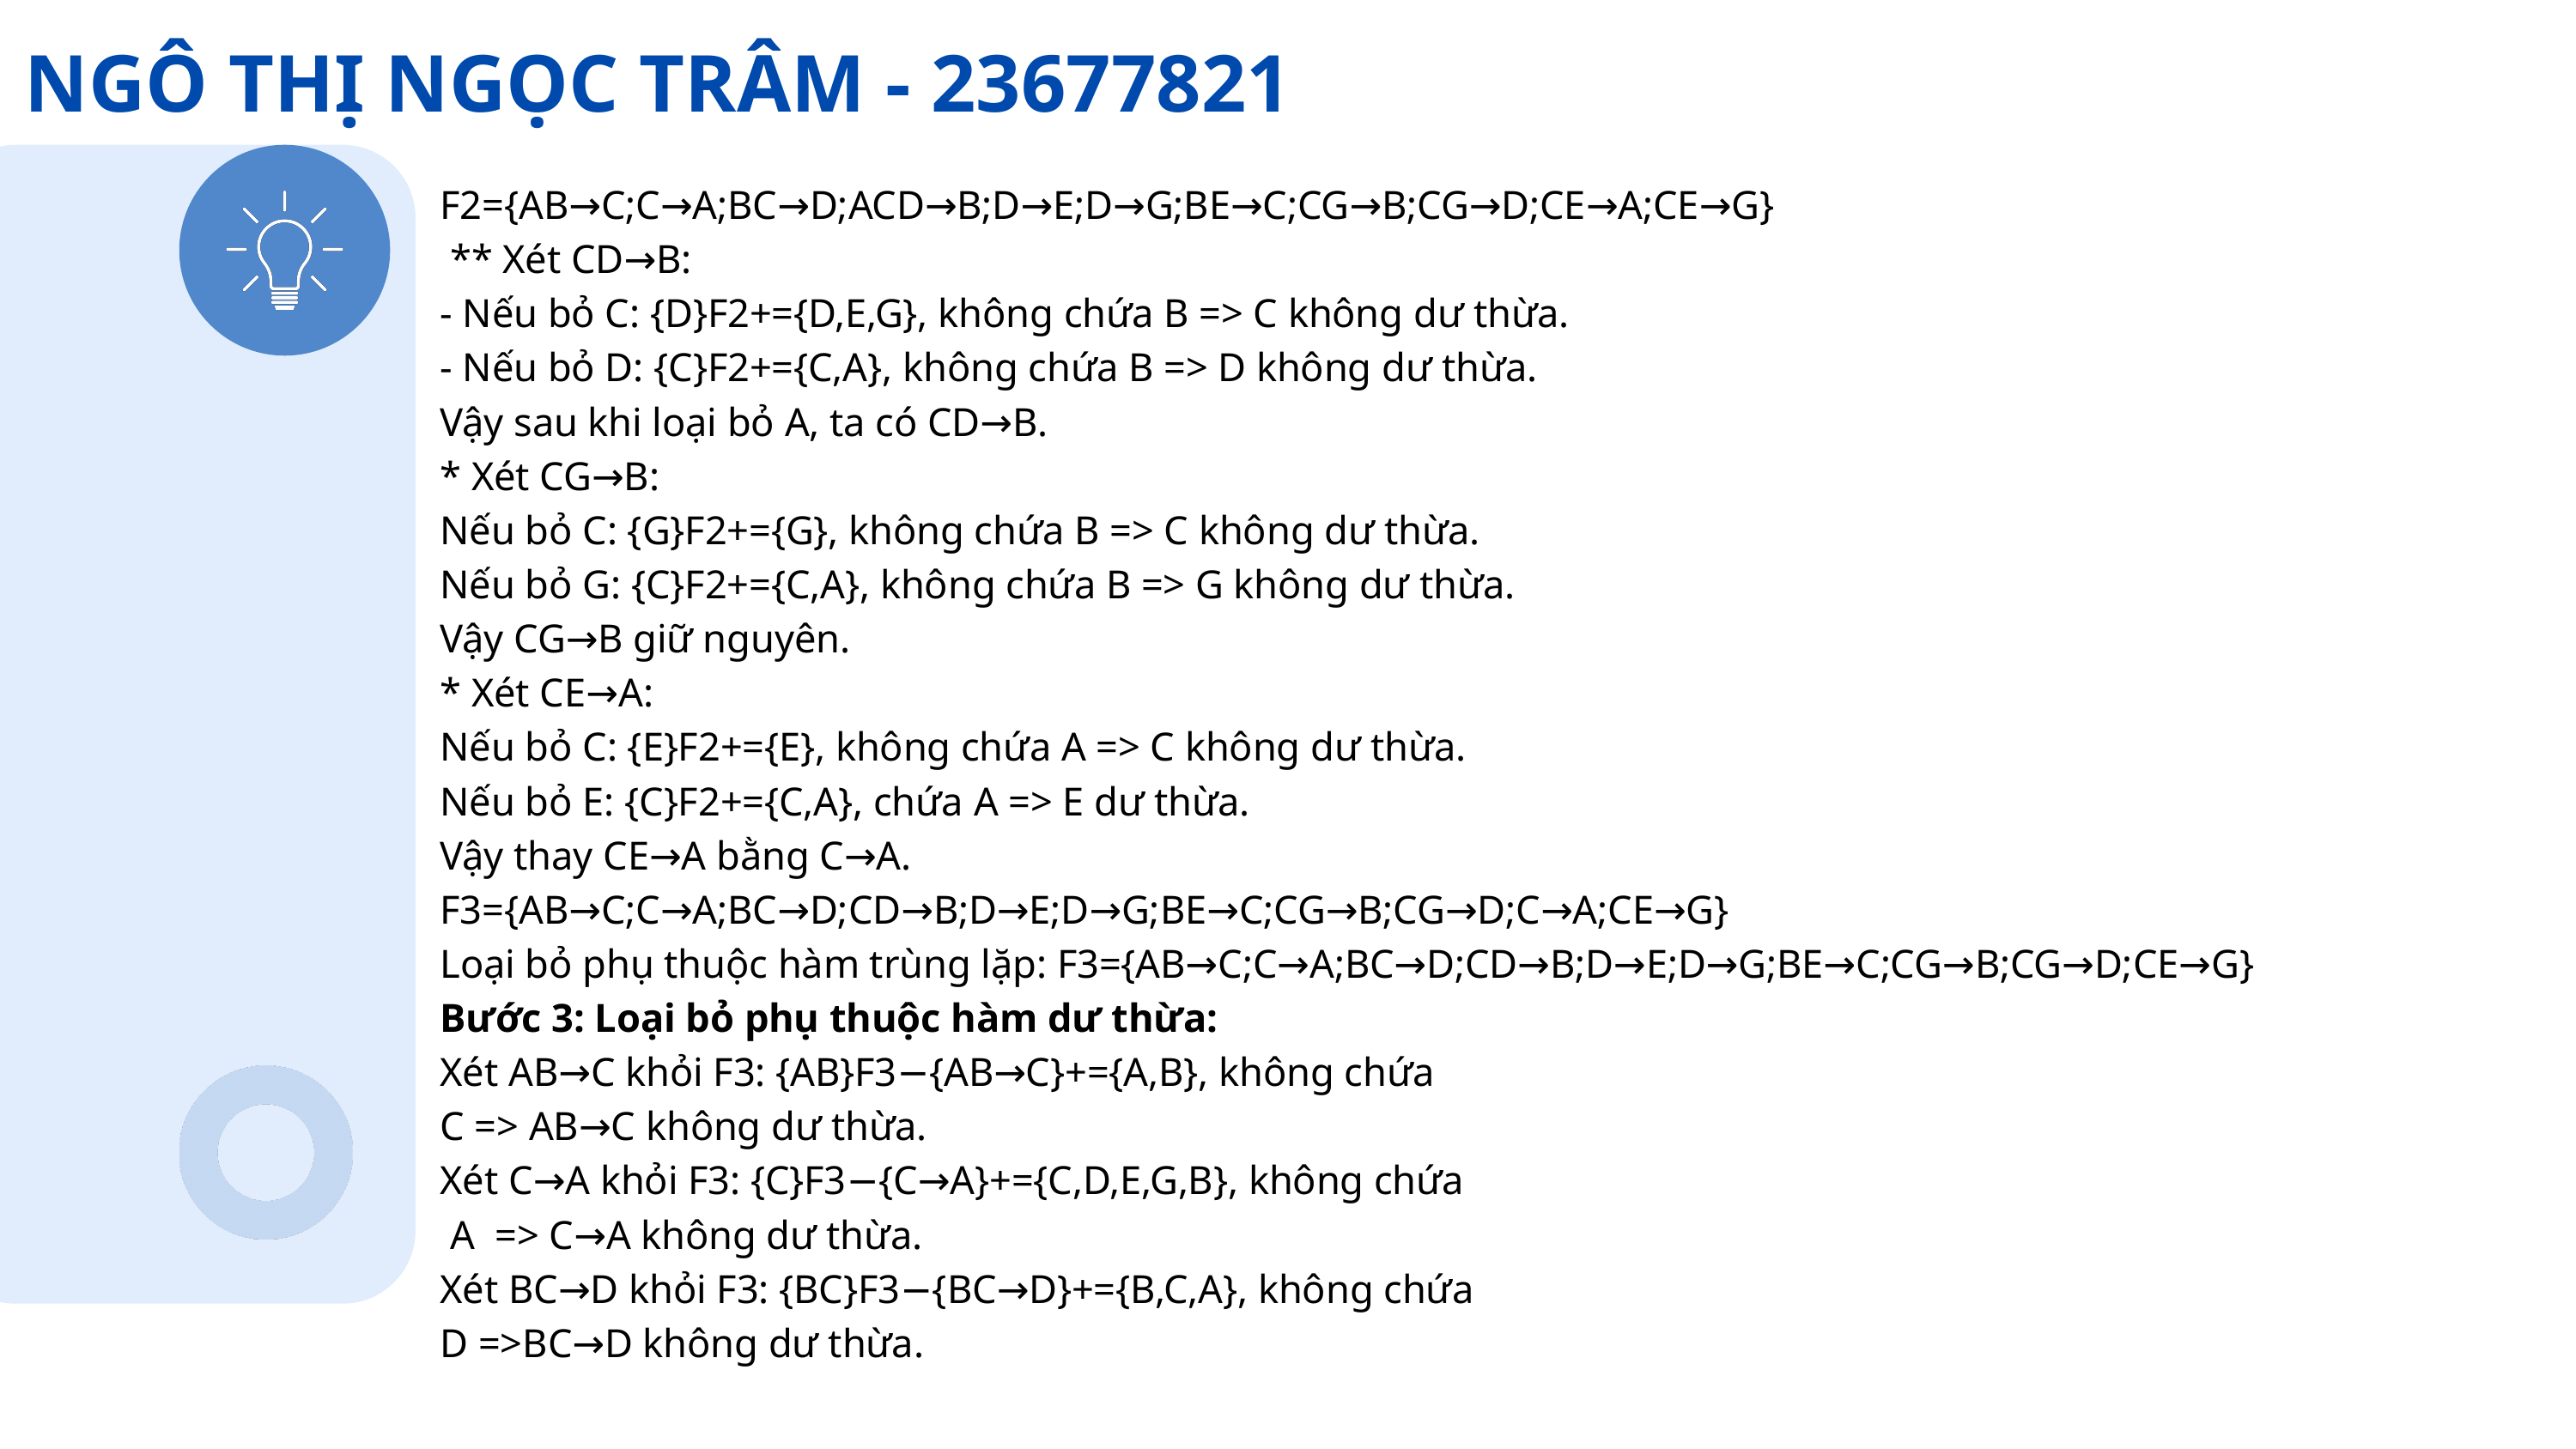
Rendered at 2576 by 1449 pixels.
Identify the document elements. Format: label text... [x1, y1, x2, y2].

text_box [0, 144, 416, 1304]
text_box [179, 144, 391, 356]
text_box F2​={AB→C;C→A;BC→D;ACD→B;D→E;D→G;BE→C;CG→B;CG→D;CE→A;CE→G} ** Xét CD→B: - Nếu bỏ C: {D}F2+​={D,E,G}, không chứa B => C không dư thừa. - Nếu bỏ D: {C}F2+​={C,A}, không chứa B => D không dư thừa. Vậy sau khi loại bỏ A, ta có CD→B. * Xét CG→B: Nếu bỏ C: {G}F2+​={G}, không chứa B => C không dư thừa. Nếu bỏ G: {C}F2+​={C,A}, không chứa B => G không dư thừa. Vậy CG→B giữ nguyên. * Xét CE→A: Nếu bỏ C: {E}F2+​={E}, không chứa A => C không dư thừa. Nếu bỏ E: {C}F2+​={C,A}, chứa A => E dư thừa. Vậy thay CE→A bằng C→A. F3={AB→C;C→A;BC→D;CD→B;D→E;D→G;BE→C;CG→B;CG→D;C→A;CE→G} Loại bỏ phụ thuộc hàm trùng lặp: F3={AB→C;C→A;BC→D;CD→B;D→E;D→G;BE→C;CG→B;CG→D;CE→G} Bước 3: Loại bỏ phụ thuộc hàm dư thừa: Xét AB→C khỏi F3​: {AB}F3−{AB→C}+​={A,B}, không chứa C => AB→C không dư thừa. Xét C→A khỏi F3​: {C}F3−{C→A}+​={C,D,E,G,B}, không chứa A => C→A không dư thừa. Xét BC→D khỏi F3​: {BC}F3−{BC→D}+​={B,C,A}, không chứa D =>BC→D không dư thừa. [440, 173, 2390, 1449]
text_box NGÔ THỊ NGỌC TRÂM - 23677821 [24, 27, 1631, 129]
